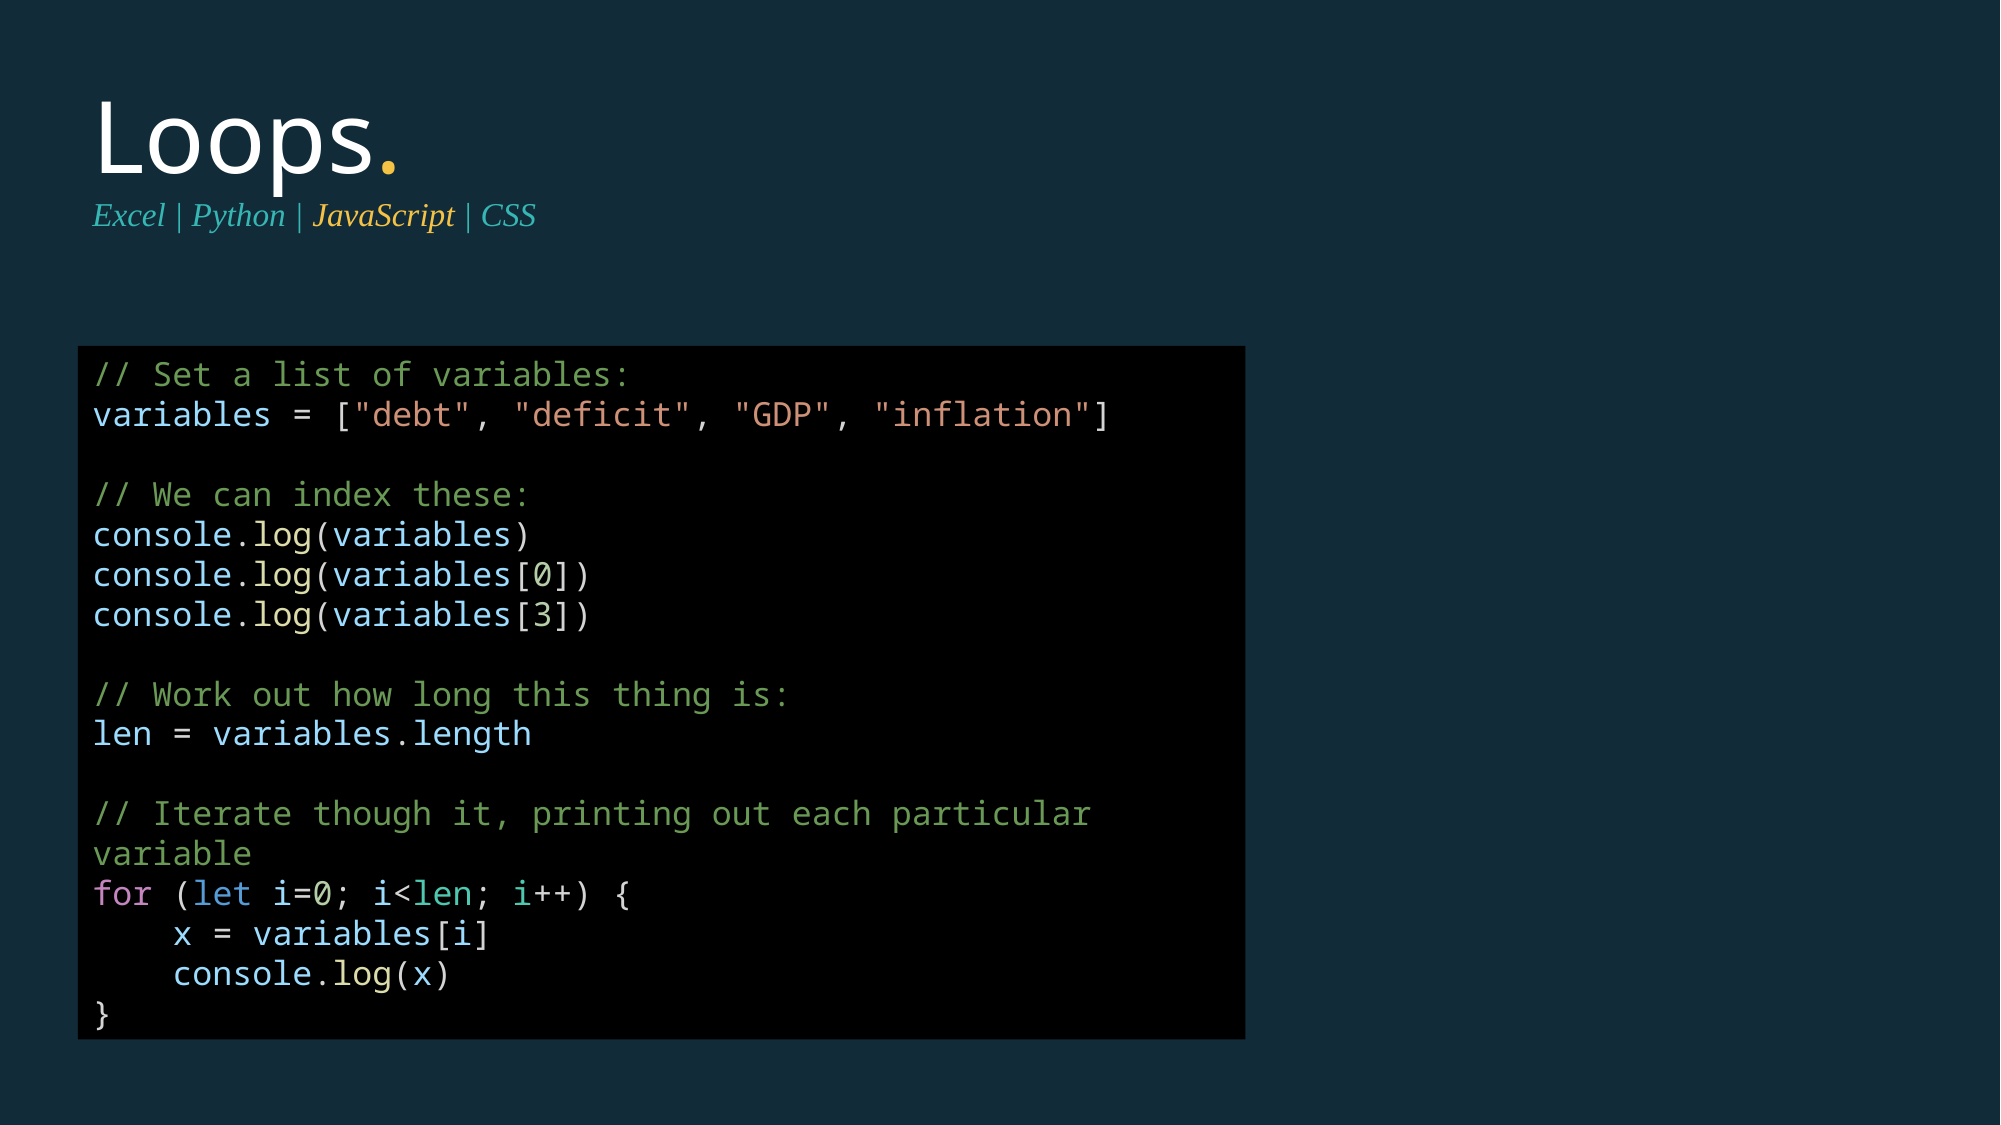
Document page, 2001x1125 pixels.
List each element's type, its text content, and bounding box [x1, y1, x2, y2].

text_box [269, 209, 767, 345]
text_box // Set a list of variables: variables = ["debt", "deficit", "GDP", "inflation"] // We can index these: console.log(variables) console.log(variables[0]) console.log(variables[3]) // Work out how long this thing is: len = variables.length // Iterate though it, printing out each particular variable for (let i=0; i<len; i++) { x = variables[i] console.log(x) } [77, 345, 1246, 1040]
text_box Loops. Excel | Python | JavaScript | CSS [77, 66, 1401, 209]
